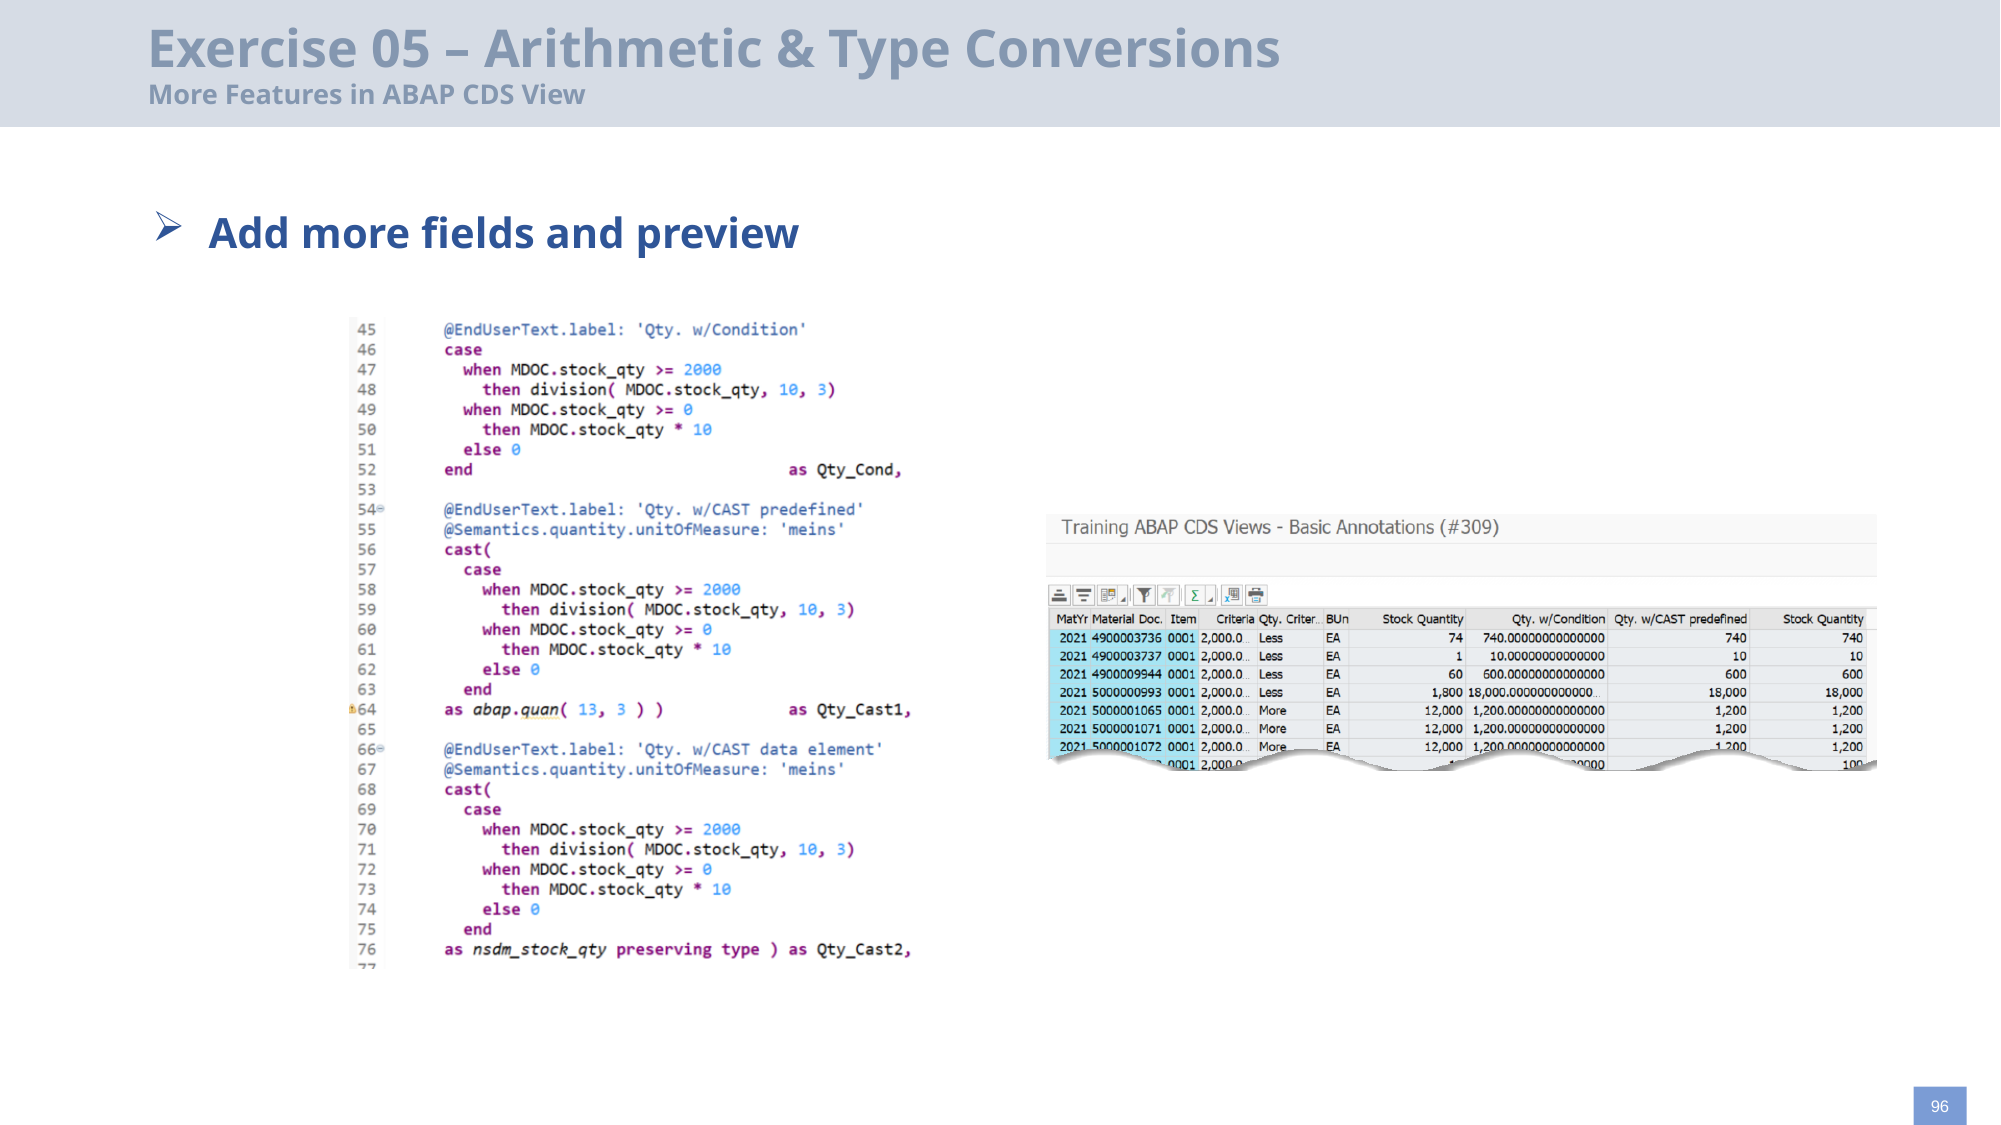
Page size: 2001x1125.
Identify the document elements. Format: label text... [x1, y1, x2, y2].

title Exercise 05 – Arithmetic & Type Conversions More Features in ABAP CDS View [133, 0, 1867, 128]
picture [349, 317, 955, 969]
picture [1045, 514, 1877, 771]
list Add more fields and preview [137, 199, 1863, 1014]
